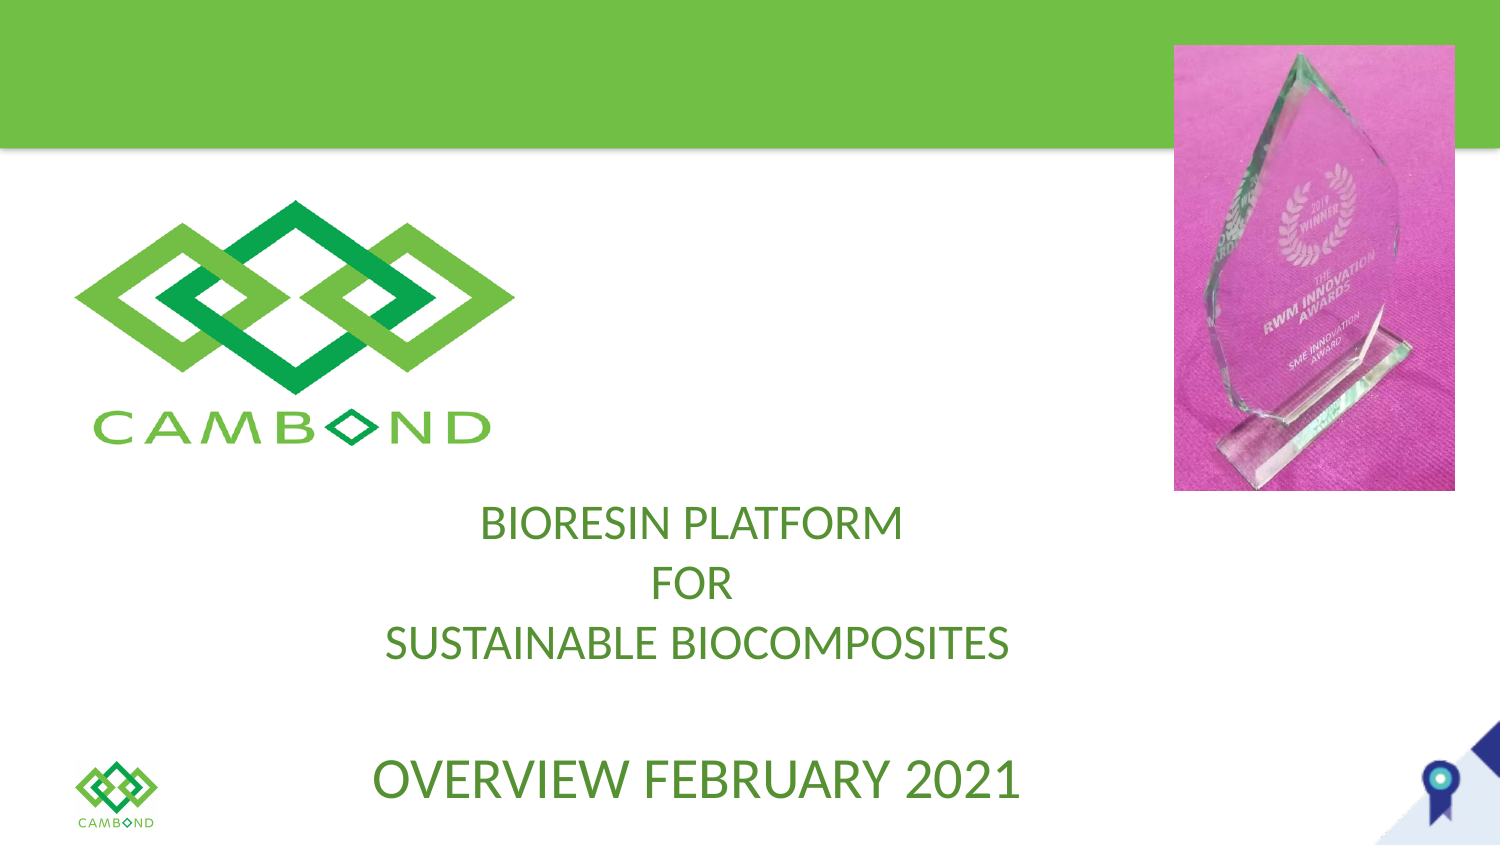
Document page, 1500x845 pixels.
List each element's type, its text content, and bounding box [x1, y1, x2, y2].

picture [74, 200, 516, 446]
picture [1361, 695, 1500, 845]
picture [75, 761, 158, 828]
text_box BIORESIN PLATFORM FOR SUSTAINABLE BIOCOMPOSITES OVERVIEW FEBRUARY 2021 [357, 482, 1038, 818]
picture [1174, 44, 1455, 491]
